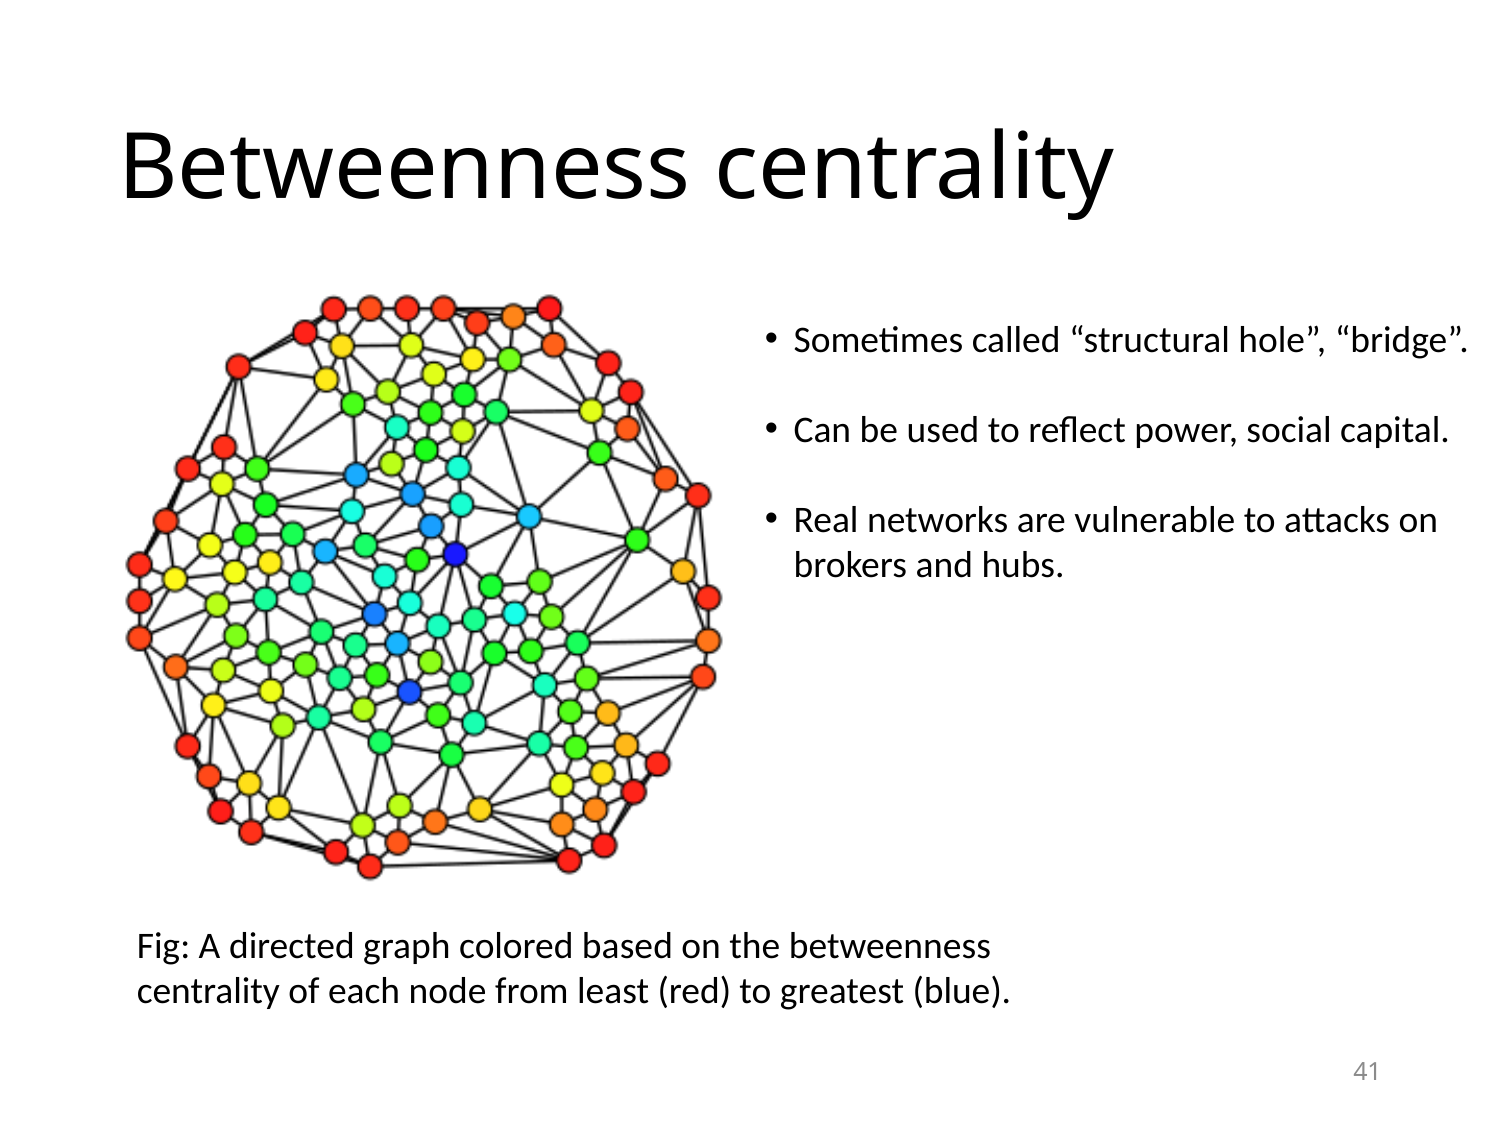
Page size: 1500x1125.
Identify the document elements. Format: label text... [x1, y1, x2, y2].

title Betweenness centrality [103, 59, 1397, 278]
text_box Fig: A directed graph colored based on the betweenness centrality of each node from least (red) to greatest (blue). [122, 913, 1068, 1064]
text_box Sometimes called “structural hole”, “bridge”. Can be used to reflect power, social capital. Real networks are vulnerable to attacks on brokers and hubs. [749, 307, 1500, 593]
picture [122, 291, 727, 896]
slide_number 41 [1059, 1042, 1397, 1103]
